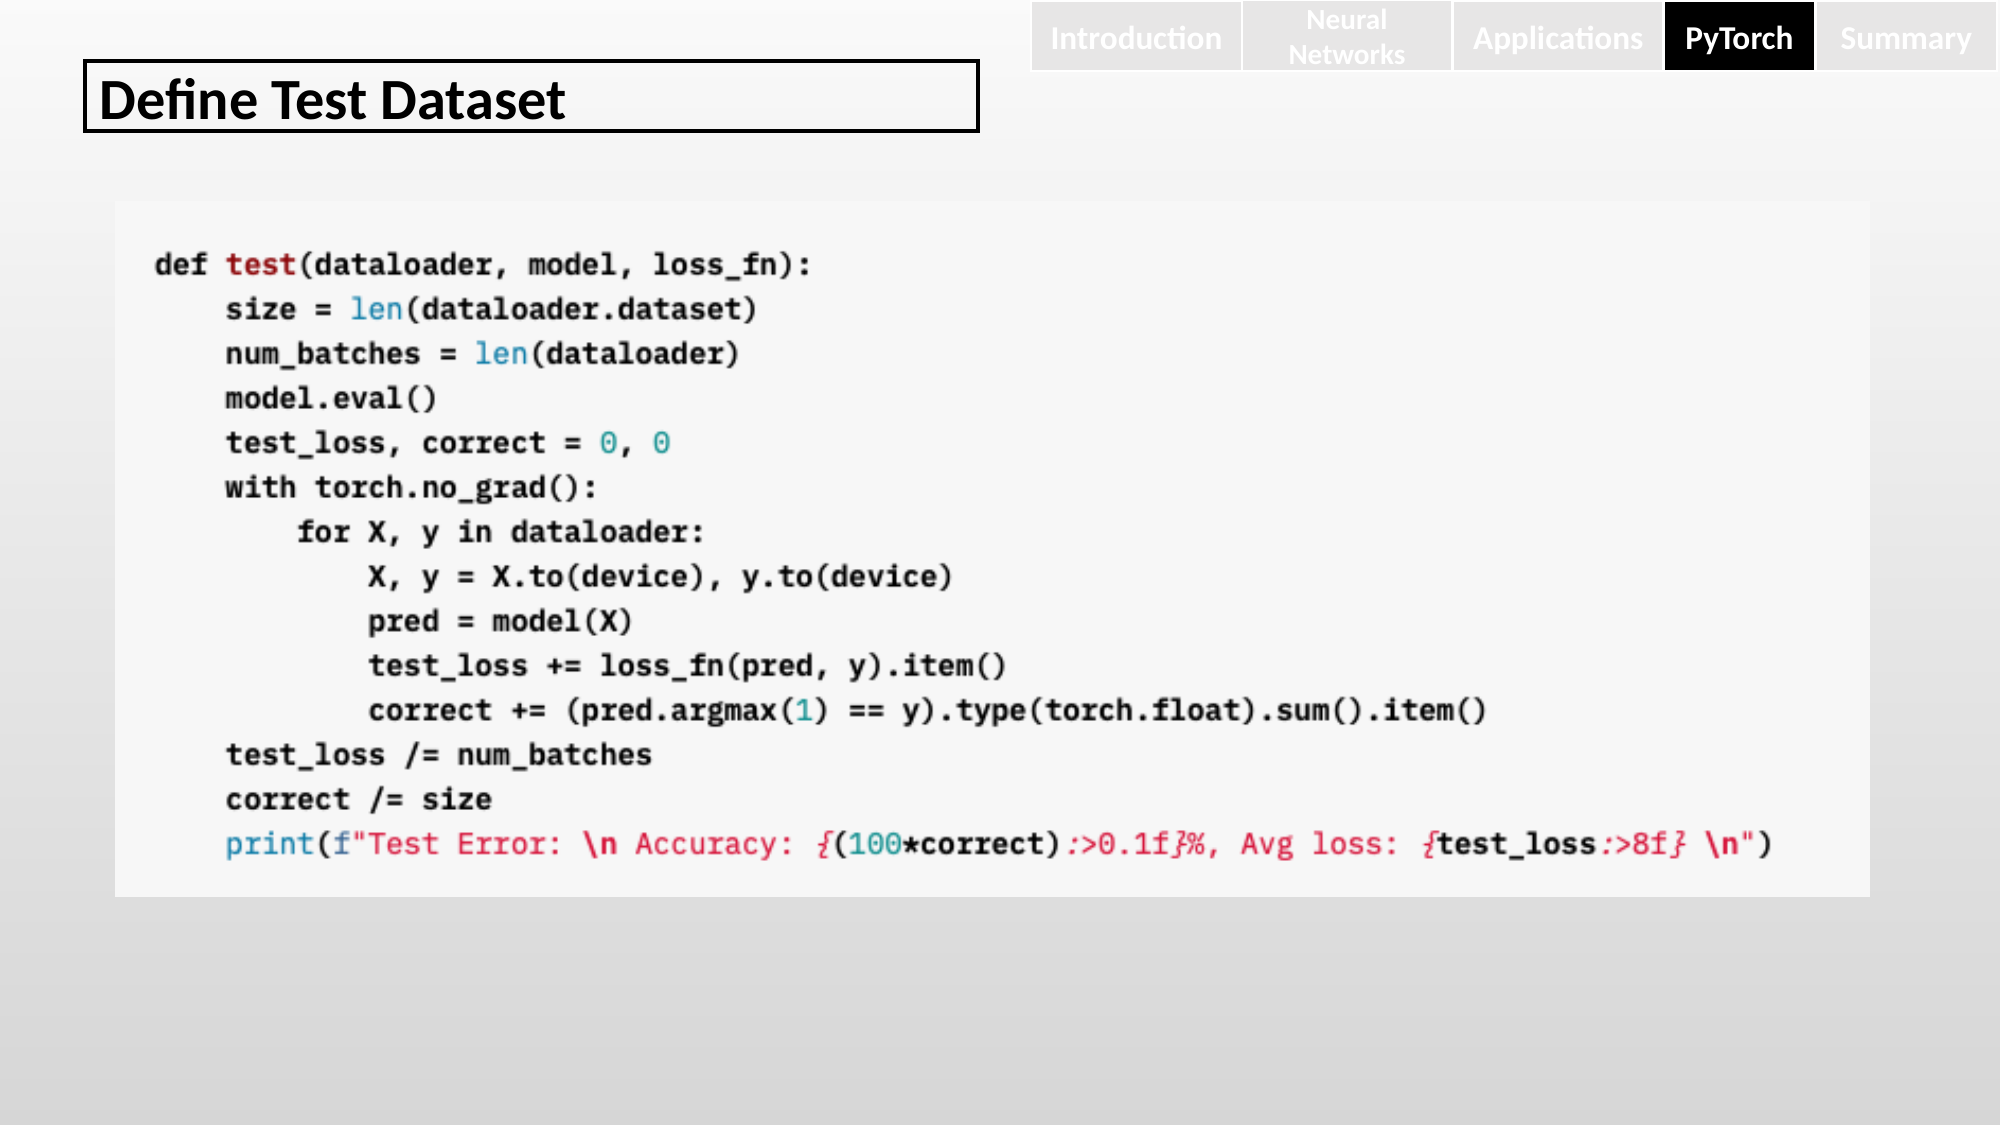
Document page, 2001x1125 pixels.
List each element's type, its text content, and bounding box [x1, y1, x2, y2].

picture [115, 201, 1870, 897]
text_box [1030, 0, 1998, 72]
text_box Define Test Dataset [85, 61, 979, 132]
